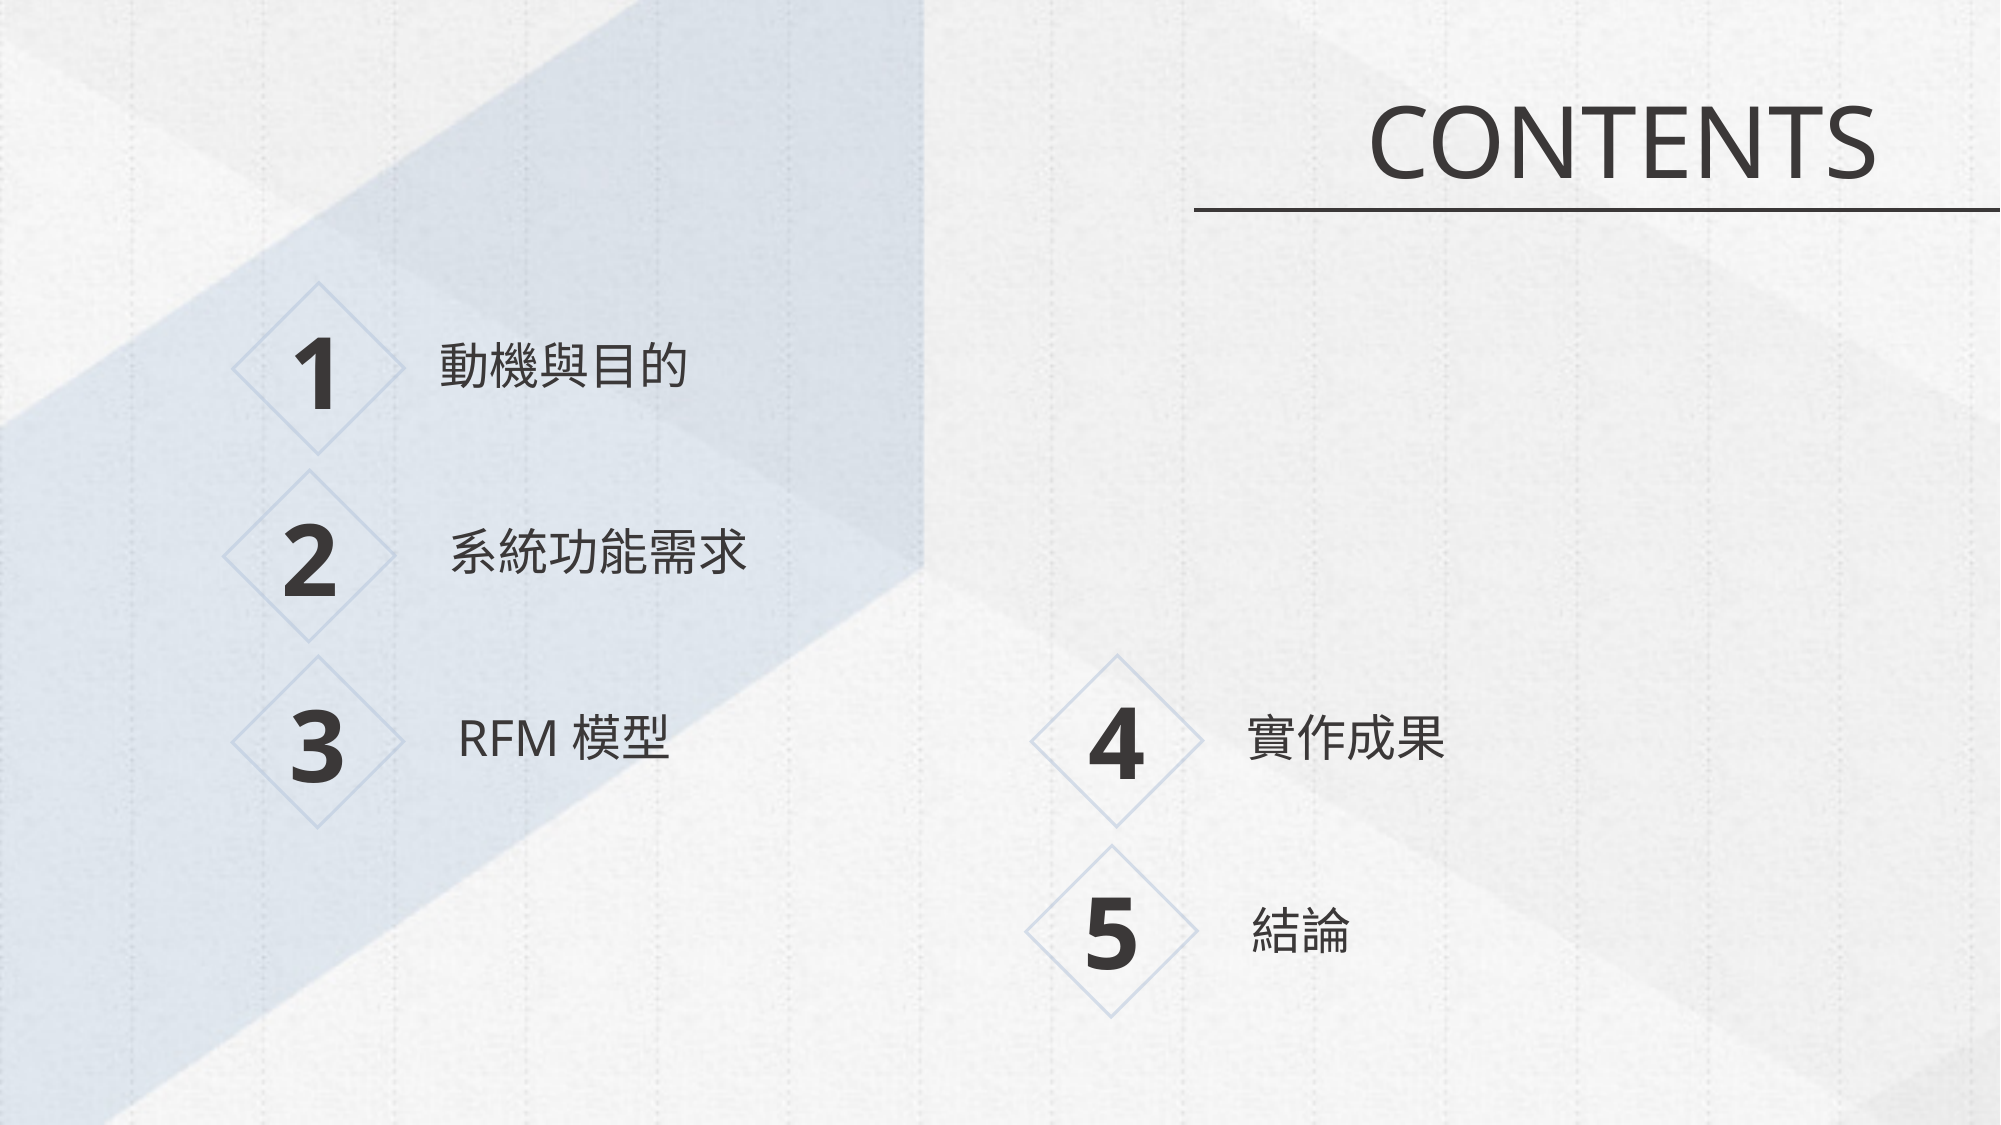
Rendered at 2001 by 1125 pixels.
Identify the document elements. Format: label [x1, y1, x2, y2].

text_box [1042, 664, 1689, 815]
text_box [243, 667, 900, 818]
text_box [234, 481, 891, 632]
text_box [1037, 854, 1694, 1005]
picture [0, 0, 2000, 1125]
text_box [243, 294, 883, 445]
text_box [1168, 71, 2000, 211]
